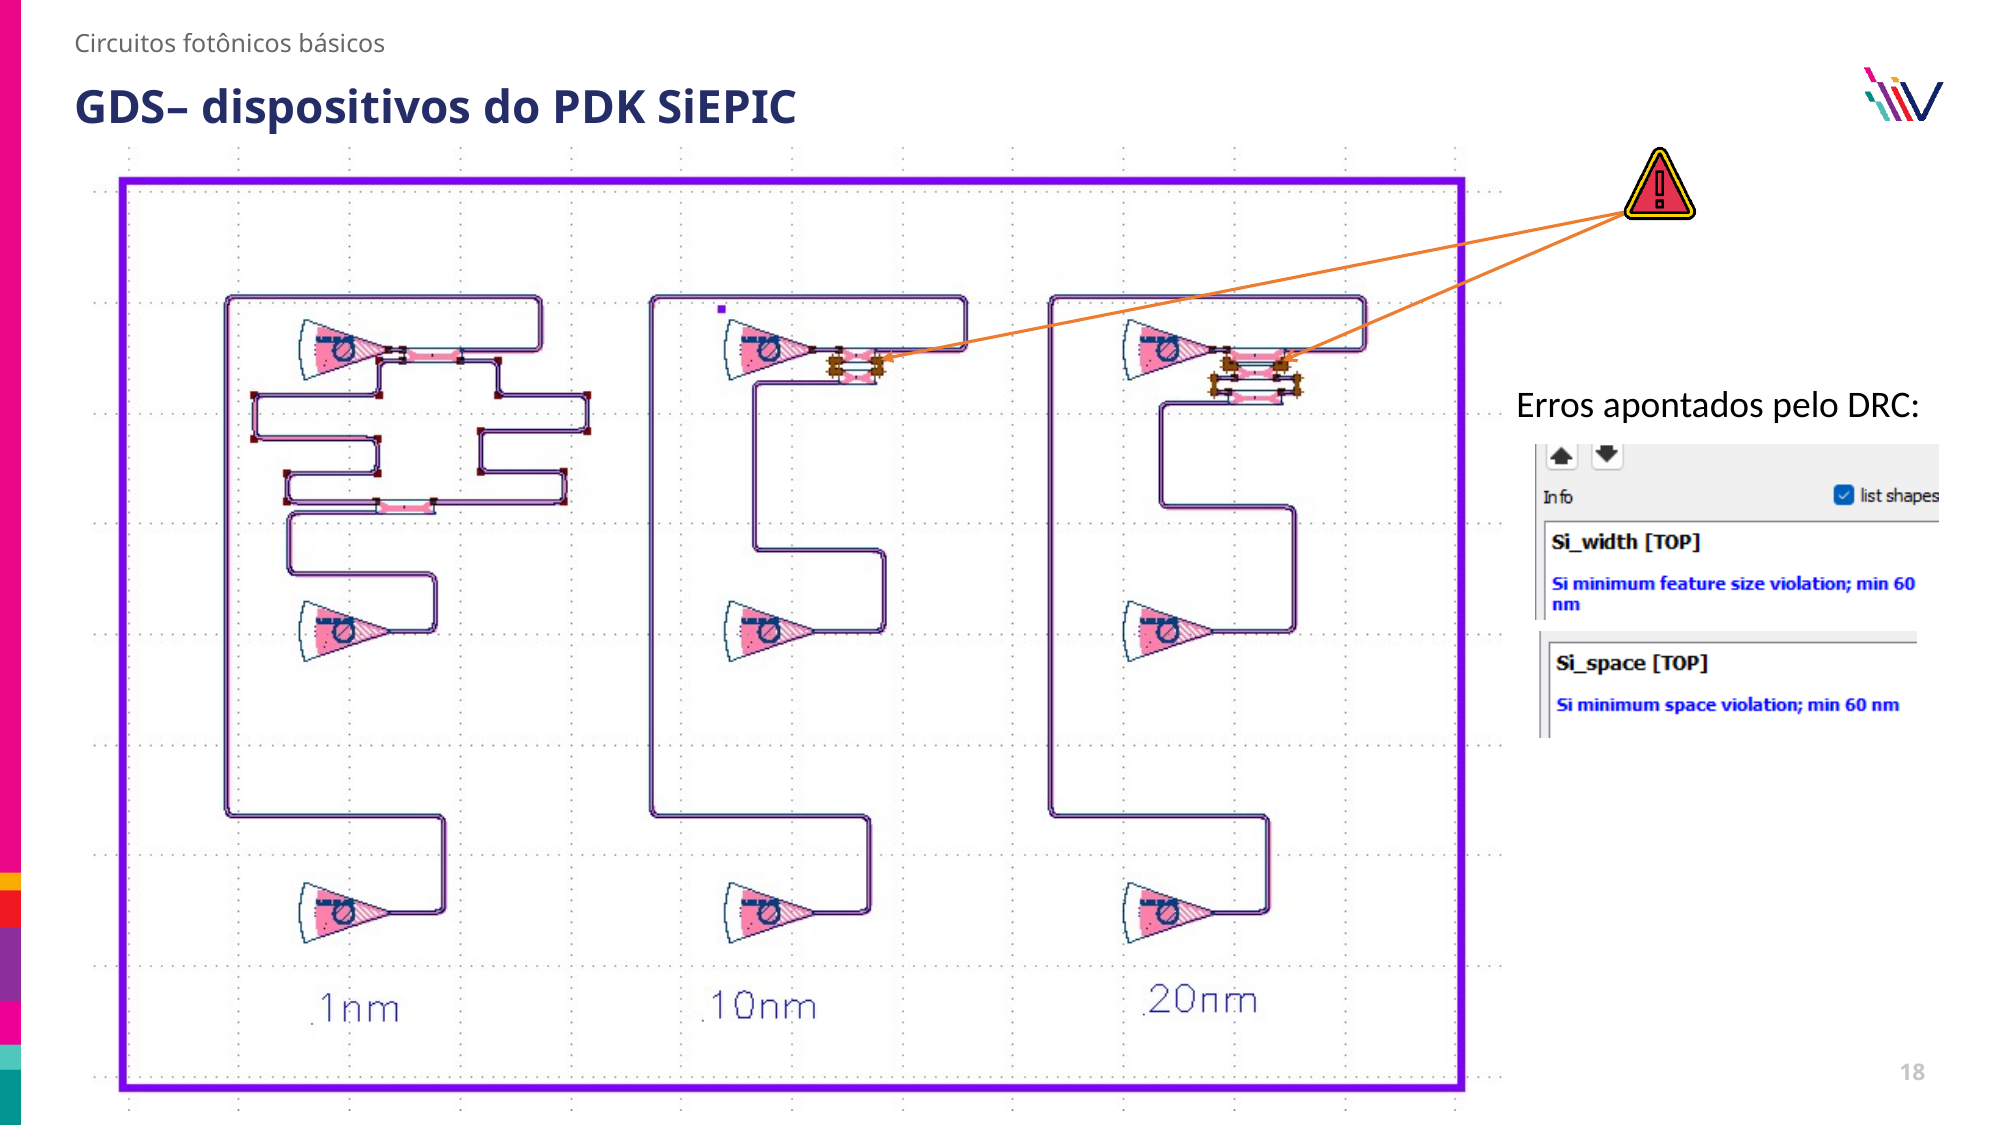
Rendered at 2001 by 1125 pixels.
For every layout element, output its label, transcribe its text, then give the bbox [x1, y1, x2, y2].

picture [1535, 444, 1939, 620]
picture [0, 0, 21, 1125]
picture [1825, 43, 1982, 159]
title GDS– dispositivos do PDK SiEPIC [59, 64, 1846, 136]
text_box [880, 210, 1632, 360]
text_box Erros apontados pelo DRC: [1503, 372, 1936, 433]
list Circuitos fotônicos básicos [59, 14, 1813, 65]
picture [1616, 139, 1703, 227]
picture [91, 146, 1503, 1111]
picture [1538, 631, 1917, 738]
